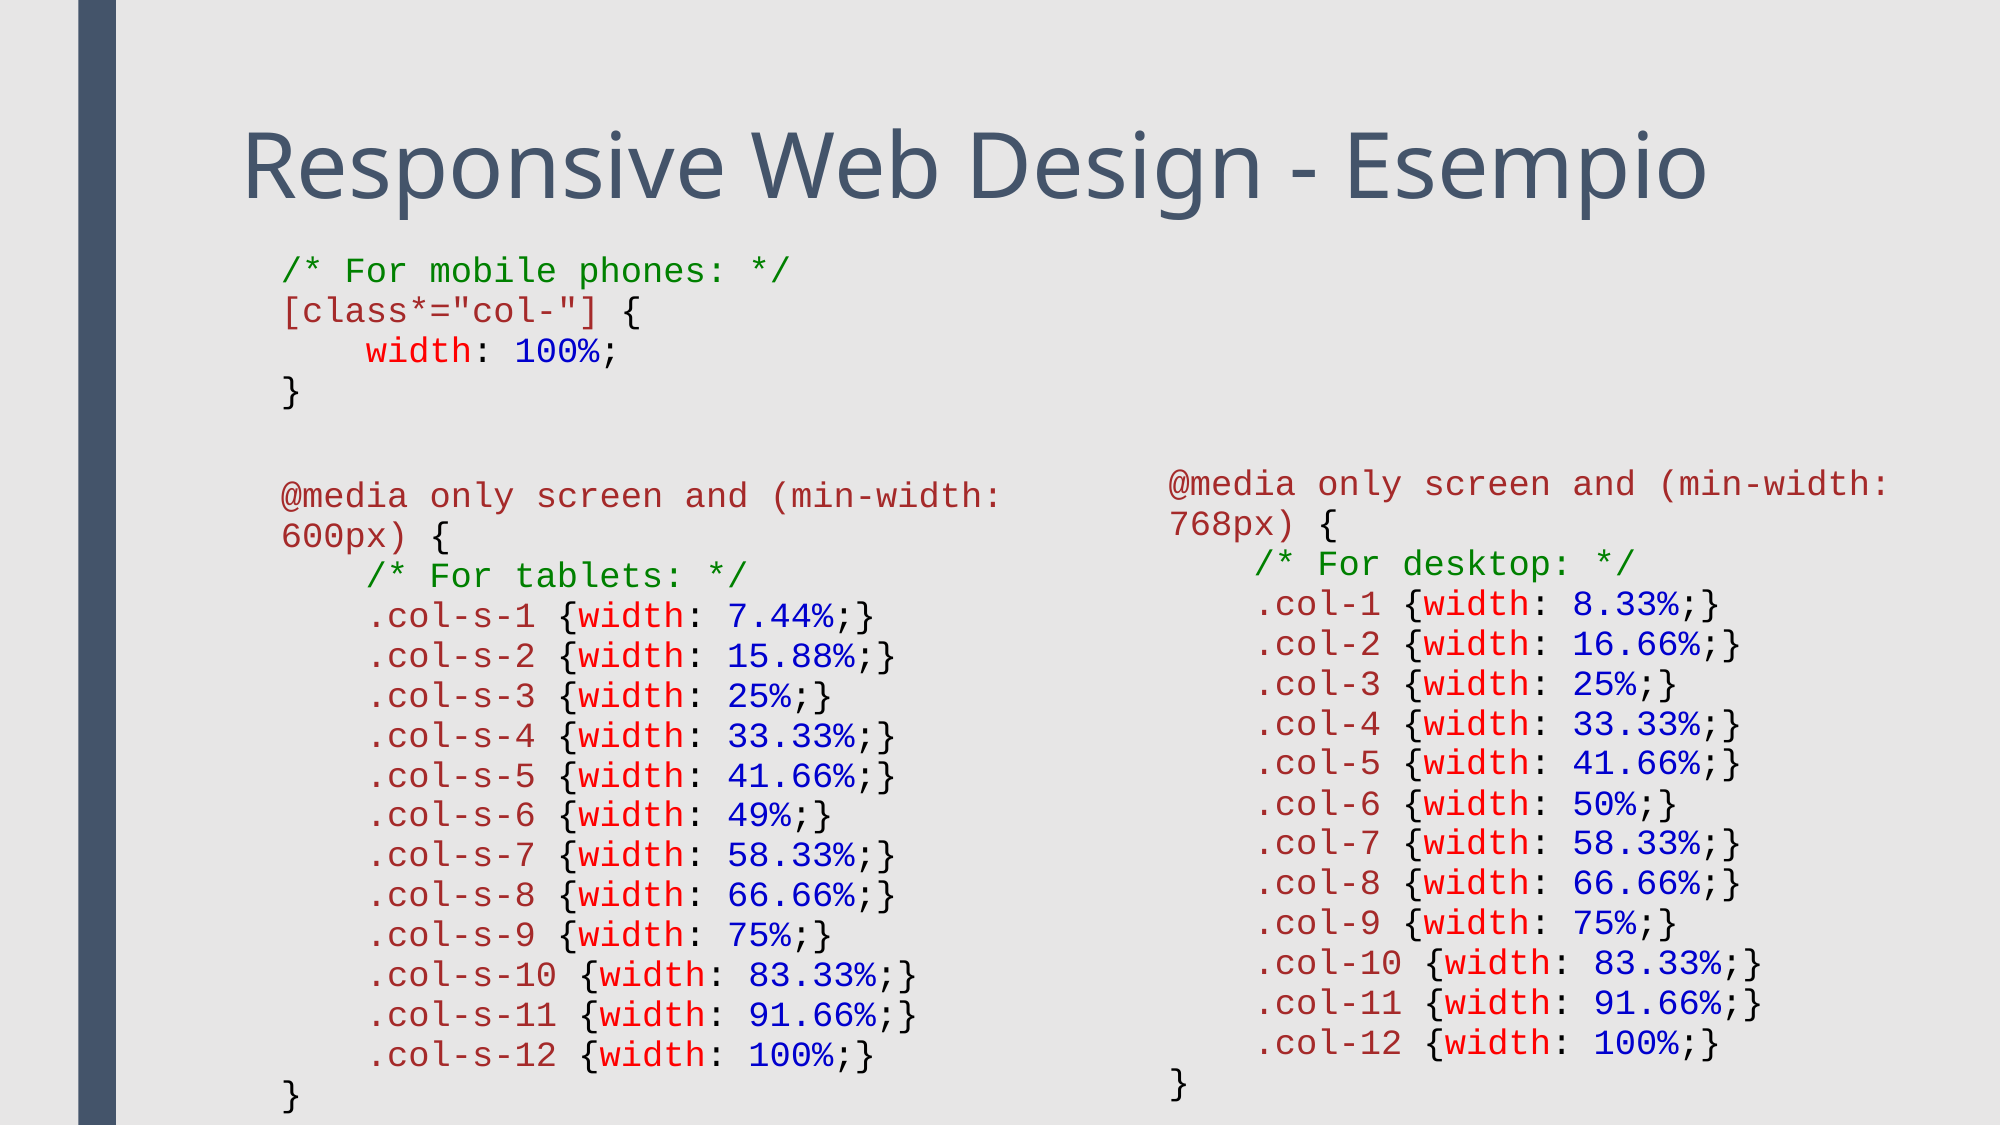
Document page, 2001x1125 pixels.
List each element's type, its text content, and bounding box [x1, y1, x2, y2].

text_box @media only screen and (min-width: 768px) { /* For desktop: */ .col-1 {width: 8.33%;} .col-2 {width: 16.66%;} .col-3 {width: 25%;} .col-4 {width: 33.33%;} .col-5 {width: 41.66%;} .col-6 {width: 50%;} .col-7 {width: 58.33%;} .col-8 {width: 66.66%;} .col-9 {width: 75%;} .col-10 {width: 83.33%;} .col-11 {width: 91.66%;} .col-12 {width: 100%;} } [1153, 456, 2000, 1028]
list /* For mobile phones: */ [class*="col-"] { width: 100%; } @media only screen and (min-width: 600px) { /* For tablets: */ .col-s-1 {width: 7.44%;} .col-s-2 {width: 15.88%;} .col-s-3 {width: 25%;} .col-s-4 {width: 33.33%;} .col-s-5 {width: 41.66%;} .col-s-6 {width: 49%;} .col-s-7 {width: 58.33%;} .col-s-8 {width: 66.66%;} .col-s-9 {width: 75%;} .col-s-10 {width: 83.33%;} .col-s-11 {width: 91.66%;} .col-s-12 {width: 100%;} } [265, 243, 1113, 1083]
title Responsive Web Design - Esempio [225, 112, 2000, 357]
